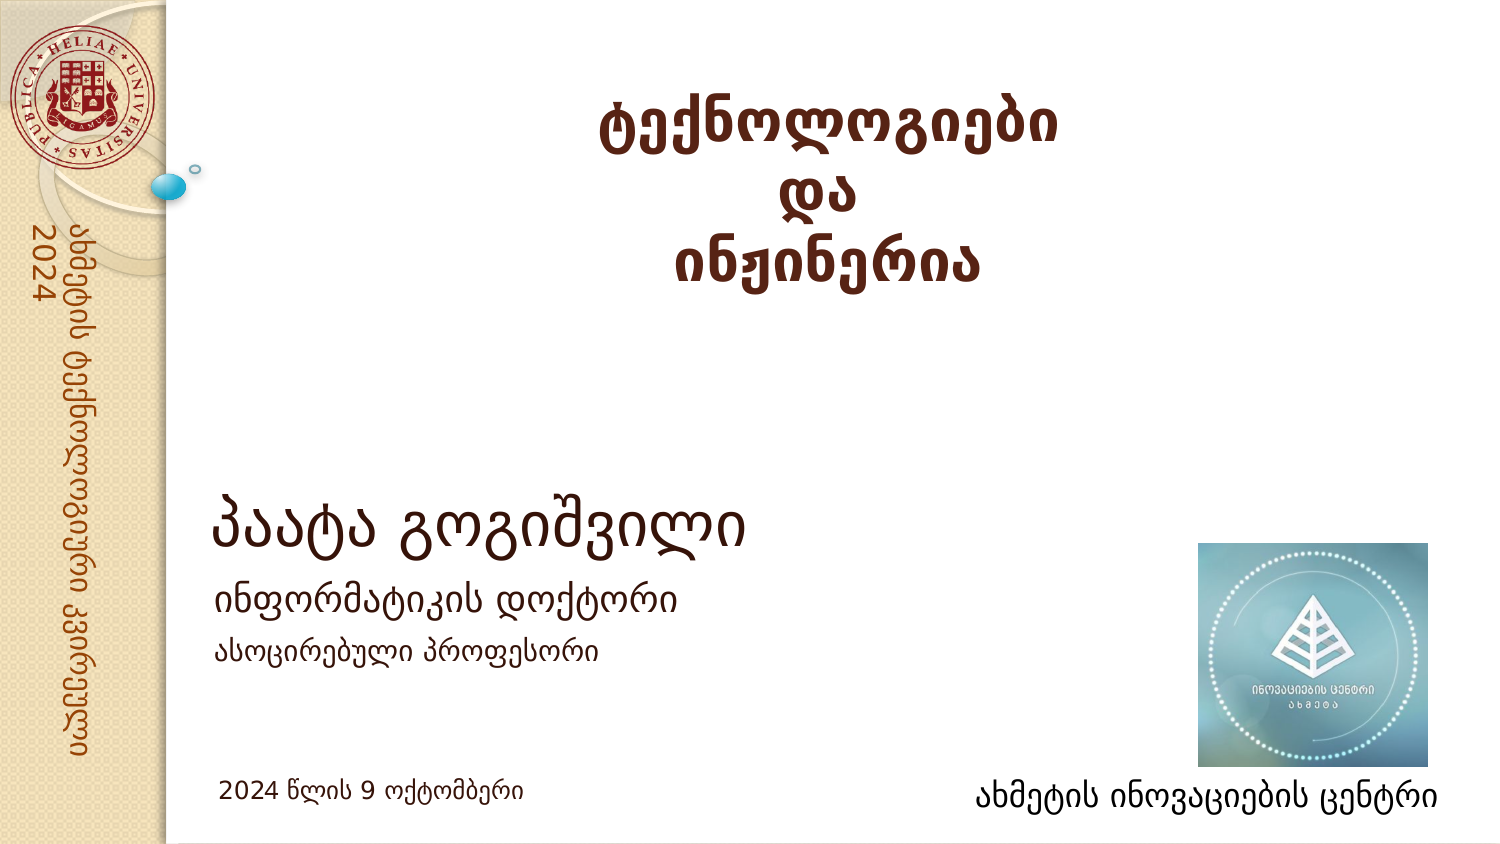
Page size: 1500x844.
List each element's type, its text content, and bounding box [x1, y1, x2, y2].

text_box ახმეტის ინოვაციების ცენტრი [951, 766, 1463, 822]
text_box 2024 წლის 9 ოქტომბერი [199, 774, 575, 835]
picture [1198, 543, 1429, 768]
text_box ახმეტის ტექნოლოგიური კვირეული 2024 [19, 209, 110, 825]
title ტექნოლოგიები და ინჟინერია [199, 46, 1458, 301]
subtitle პაატა გოგიშვილი [191, 484, 1407, 576]
picture [8, 22, 157, 173]
text_box ინფორმატიკის დოქტორი ასოცირებული პროფესორი [194, 574, 1191, 685]
